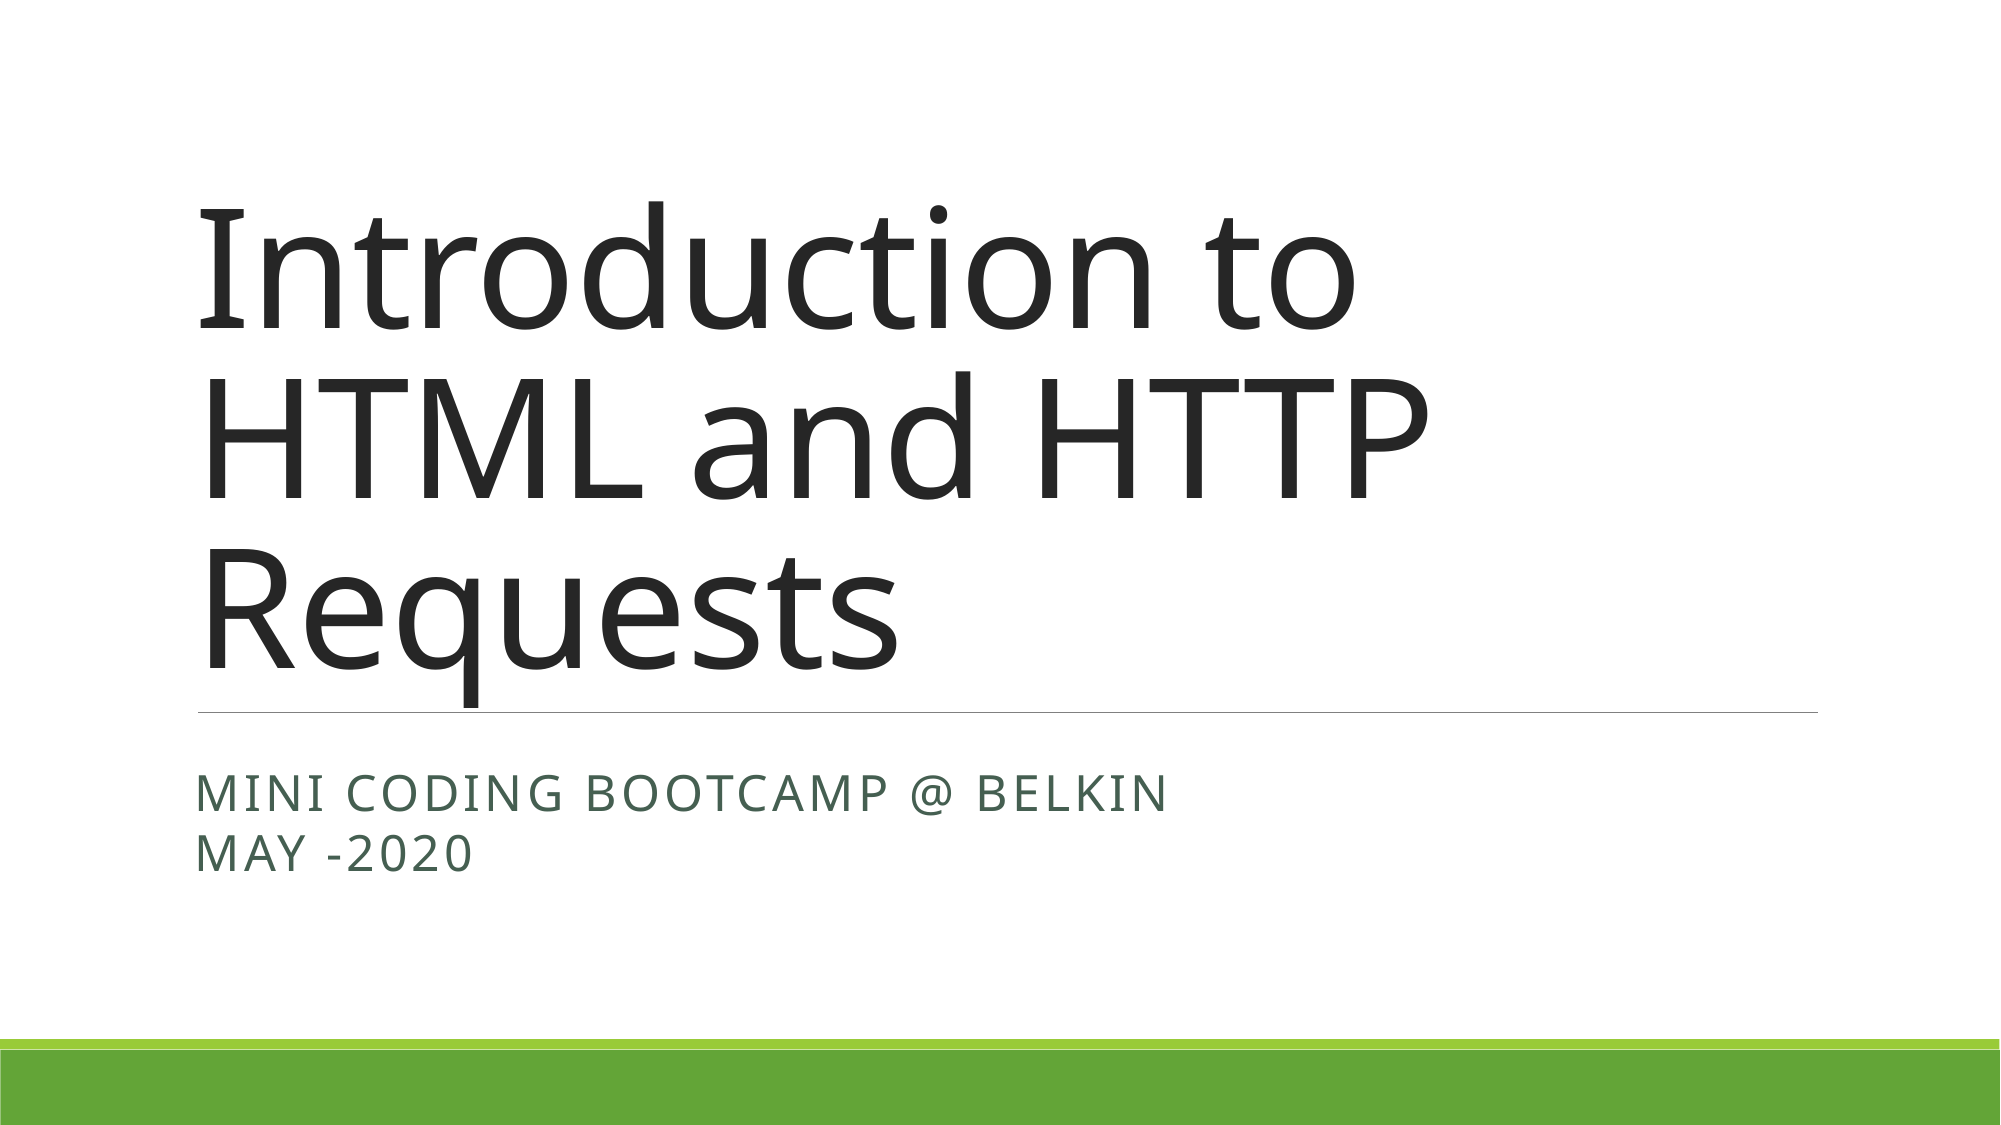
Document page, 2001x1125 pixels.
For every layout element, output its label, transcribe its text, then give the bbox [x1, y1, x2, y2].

text_box Introduction to HTML and HTTP Requests [180, 124, 1830, 710]
text_box Mini Coding Bootcamp @ Belkin May -2020 [180, 754, 1680, 1026]
